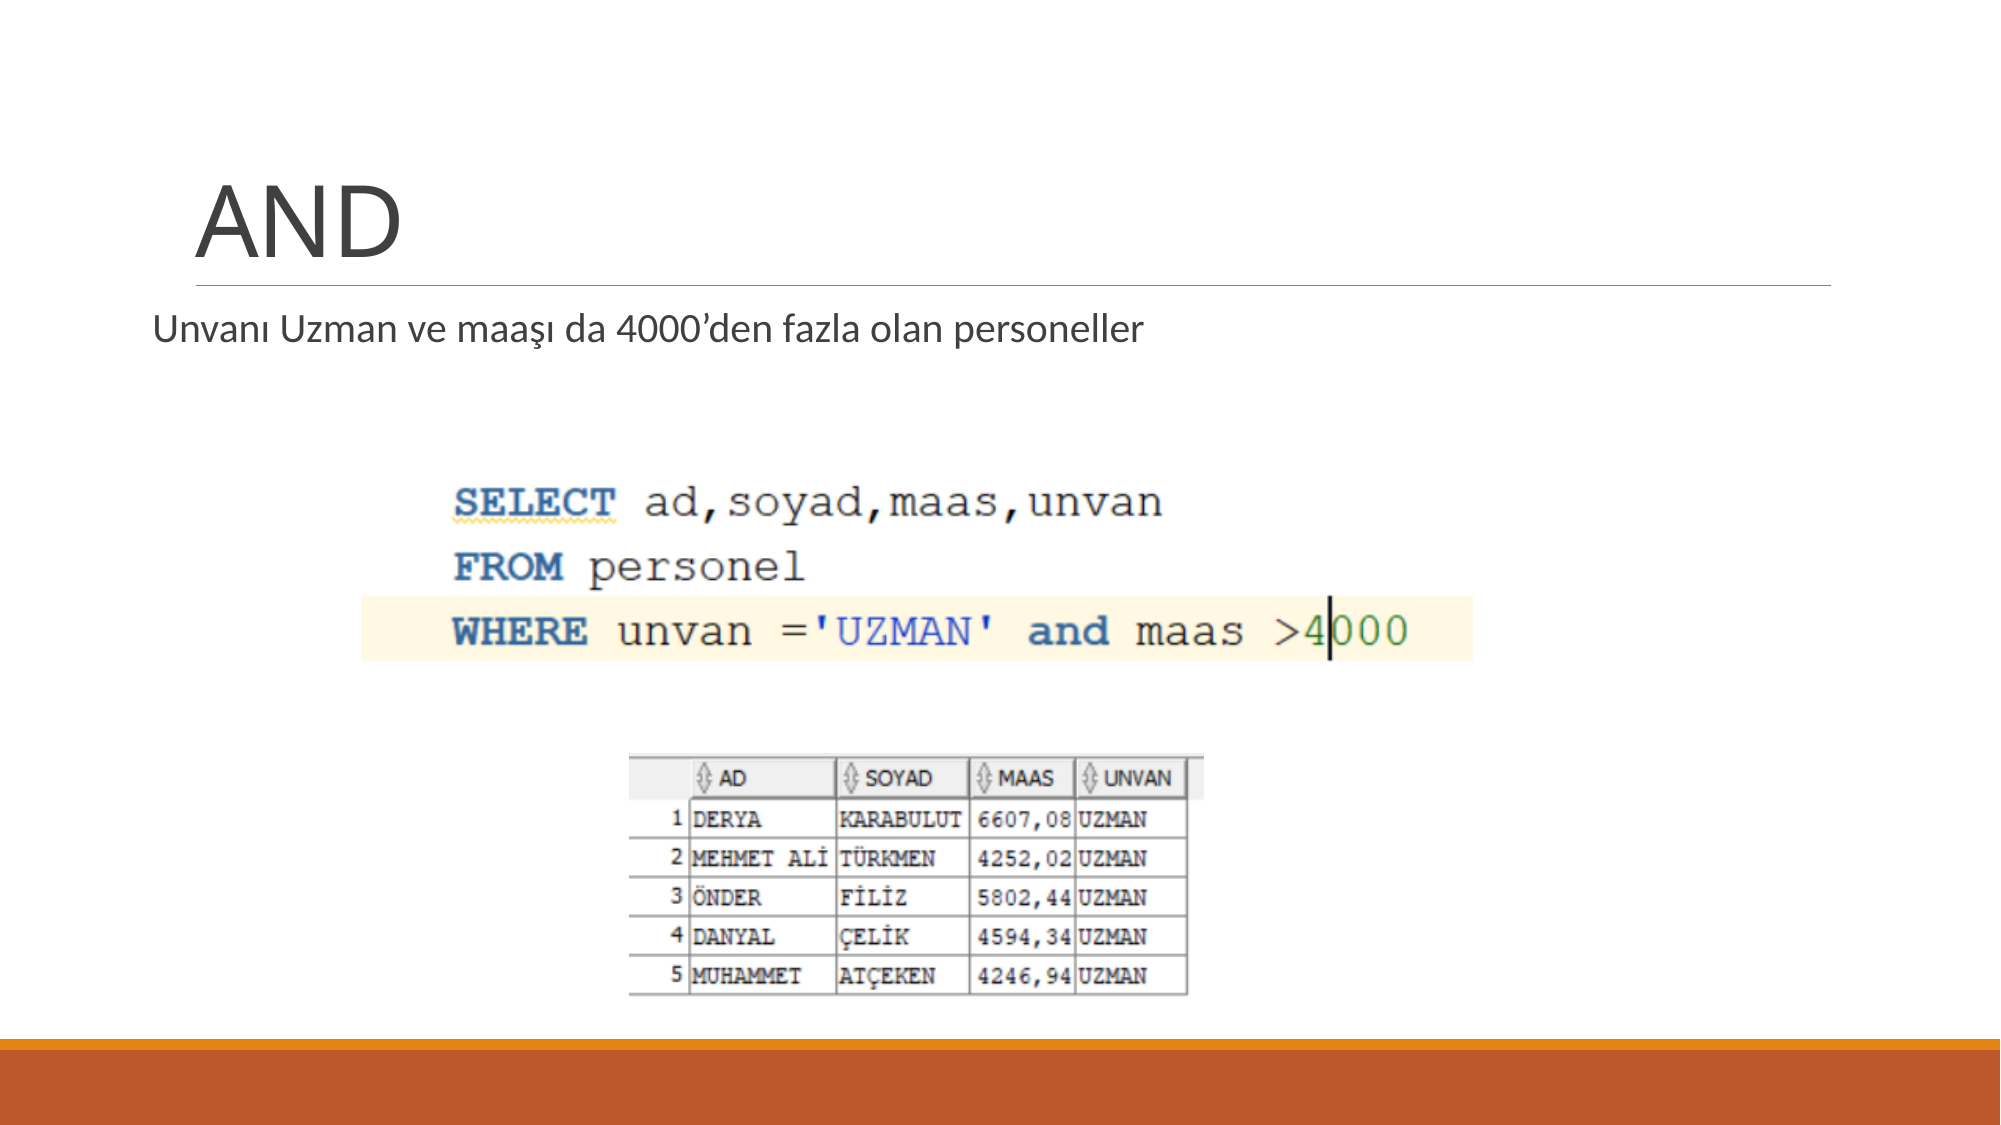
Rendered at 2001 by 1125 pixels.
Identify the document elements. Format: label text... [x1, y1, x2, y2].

list Unvanı Uzman ve maaşı da 4000’den fazla olan personeller [137, 299, 1863, 431]
title AND [180, 47, 1830, 285]
picture [360, 404, 1473, 1002]
